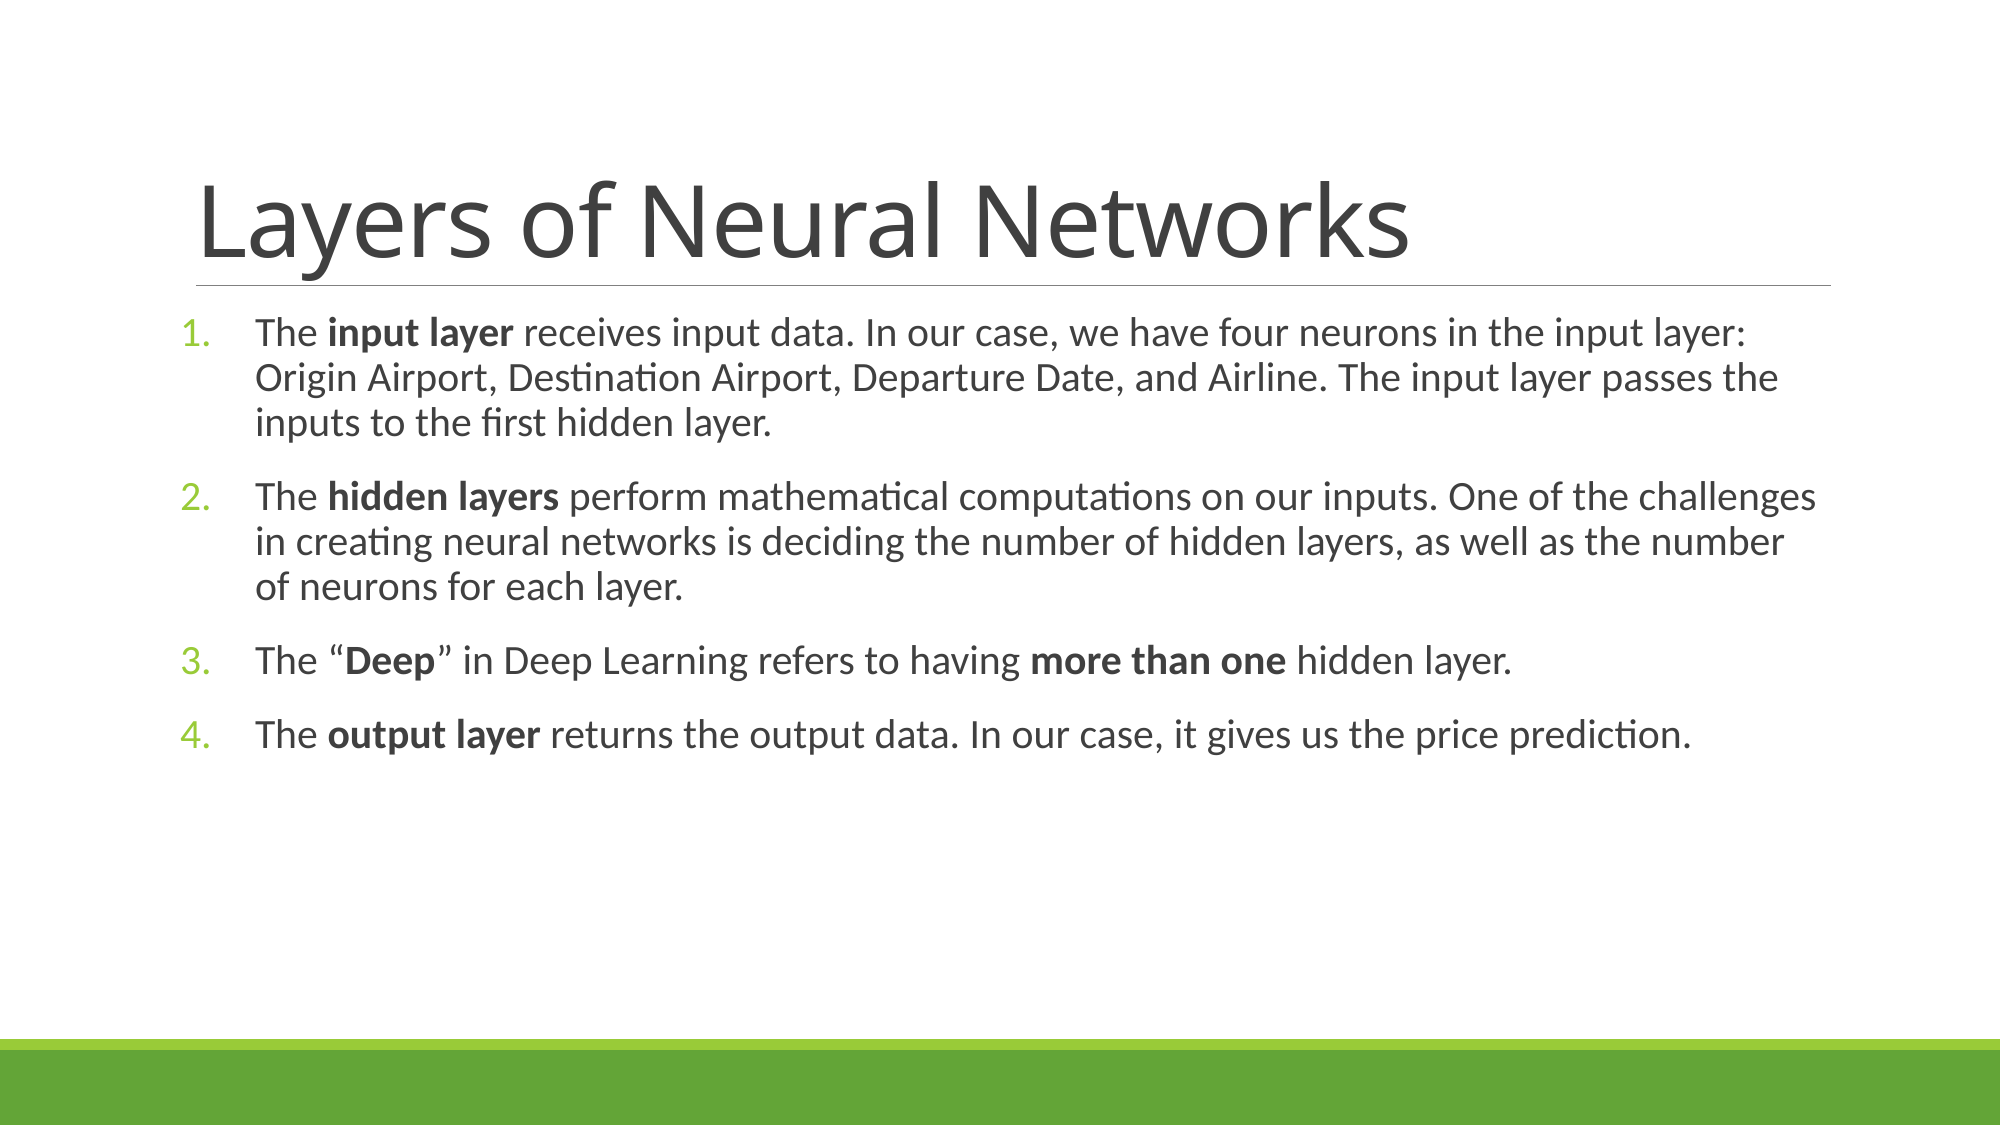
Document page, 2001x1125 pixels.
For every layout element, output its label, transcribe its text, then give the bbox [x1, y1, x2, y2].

list The input layer receives input data. In our case, we have four neurons in the input layer: Origin Airport, Destination Airport, Departure Date, and Airline. The input layer passes the inputs to the first hidden layer. The hidden layers perform mathematical computations on our inputs. One of the challenges in creating neural networks is deciding the number of hidden layers, as well as the number of neurons for each layer. The “Deep” in Deep Learning refers to having more than one hidden layer. The output layer returns the output data. In our case, it gives us the price prediction. [180, 302, 1830, 963]
title Layers of Neural Networks [180, 47, 1830, 285]
